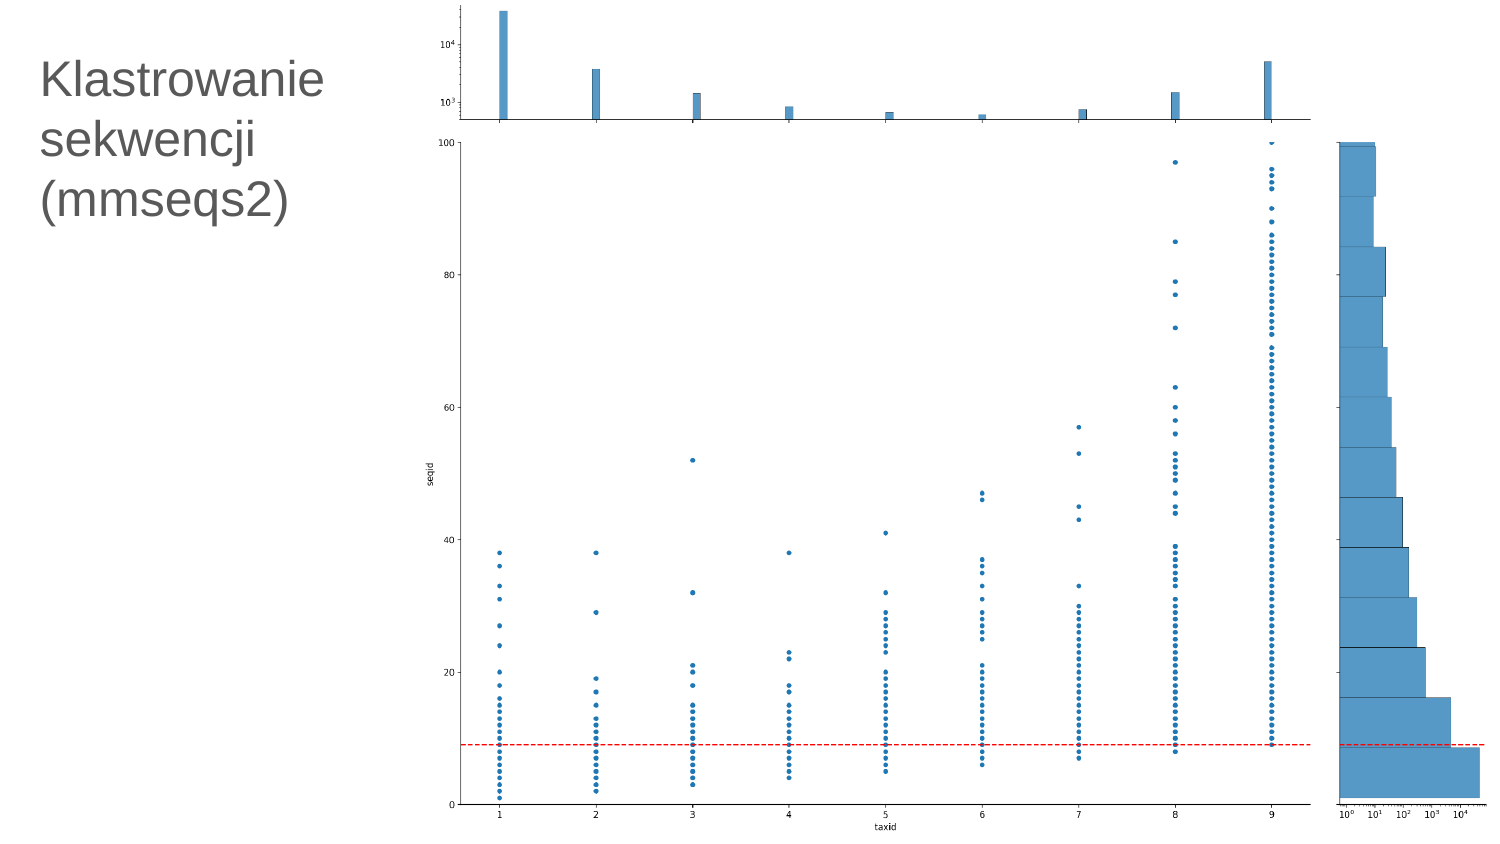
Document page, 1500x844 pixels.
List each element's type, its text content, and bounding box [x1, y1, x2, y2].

text_box Klastrowanie sekwencji (mmseqs2) [24, 31, 351, 468]
picture [419, 5, 1492, 839]
